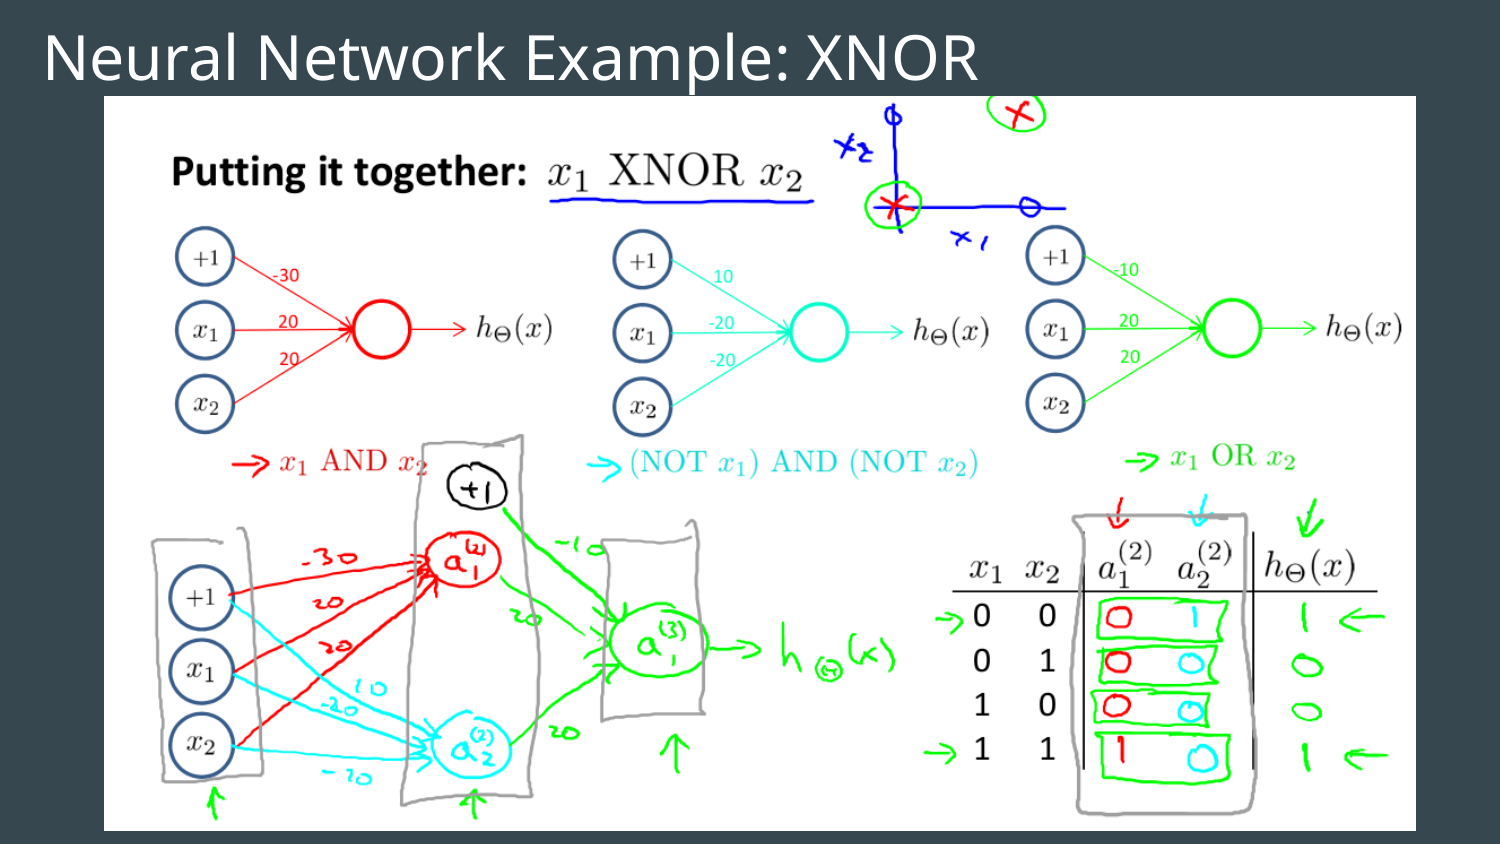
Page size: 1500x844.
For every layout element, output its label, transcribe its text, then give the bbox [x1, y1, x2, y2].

picture [104, 96, 1416, 831]
title Neural Network Example: XNOR [27, 2, 1425, 97]
